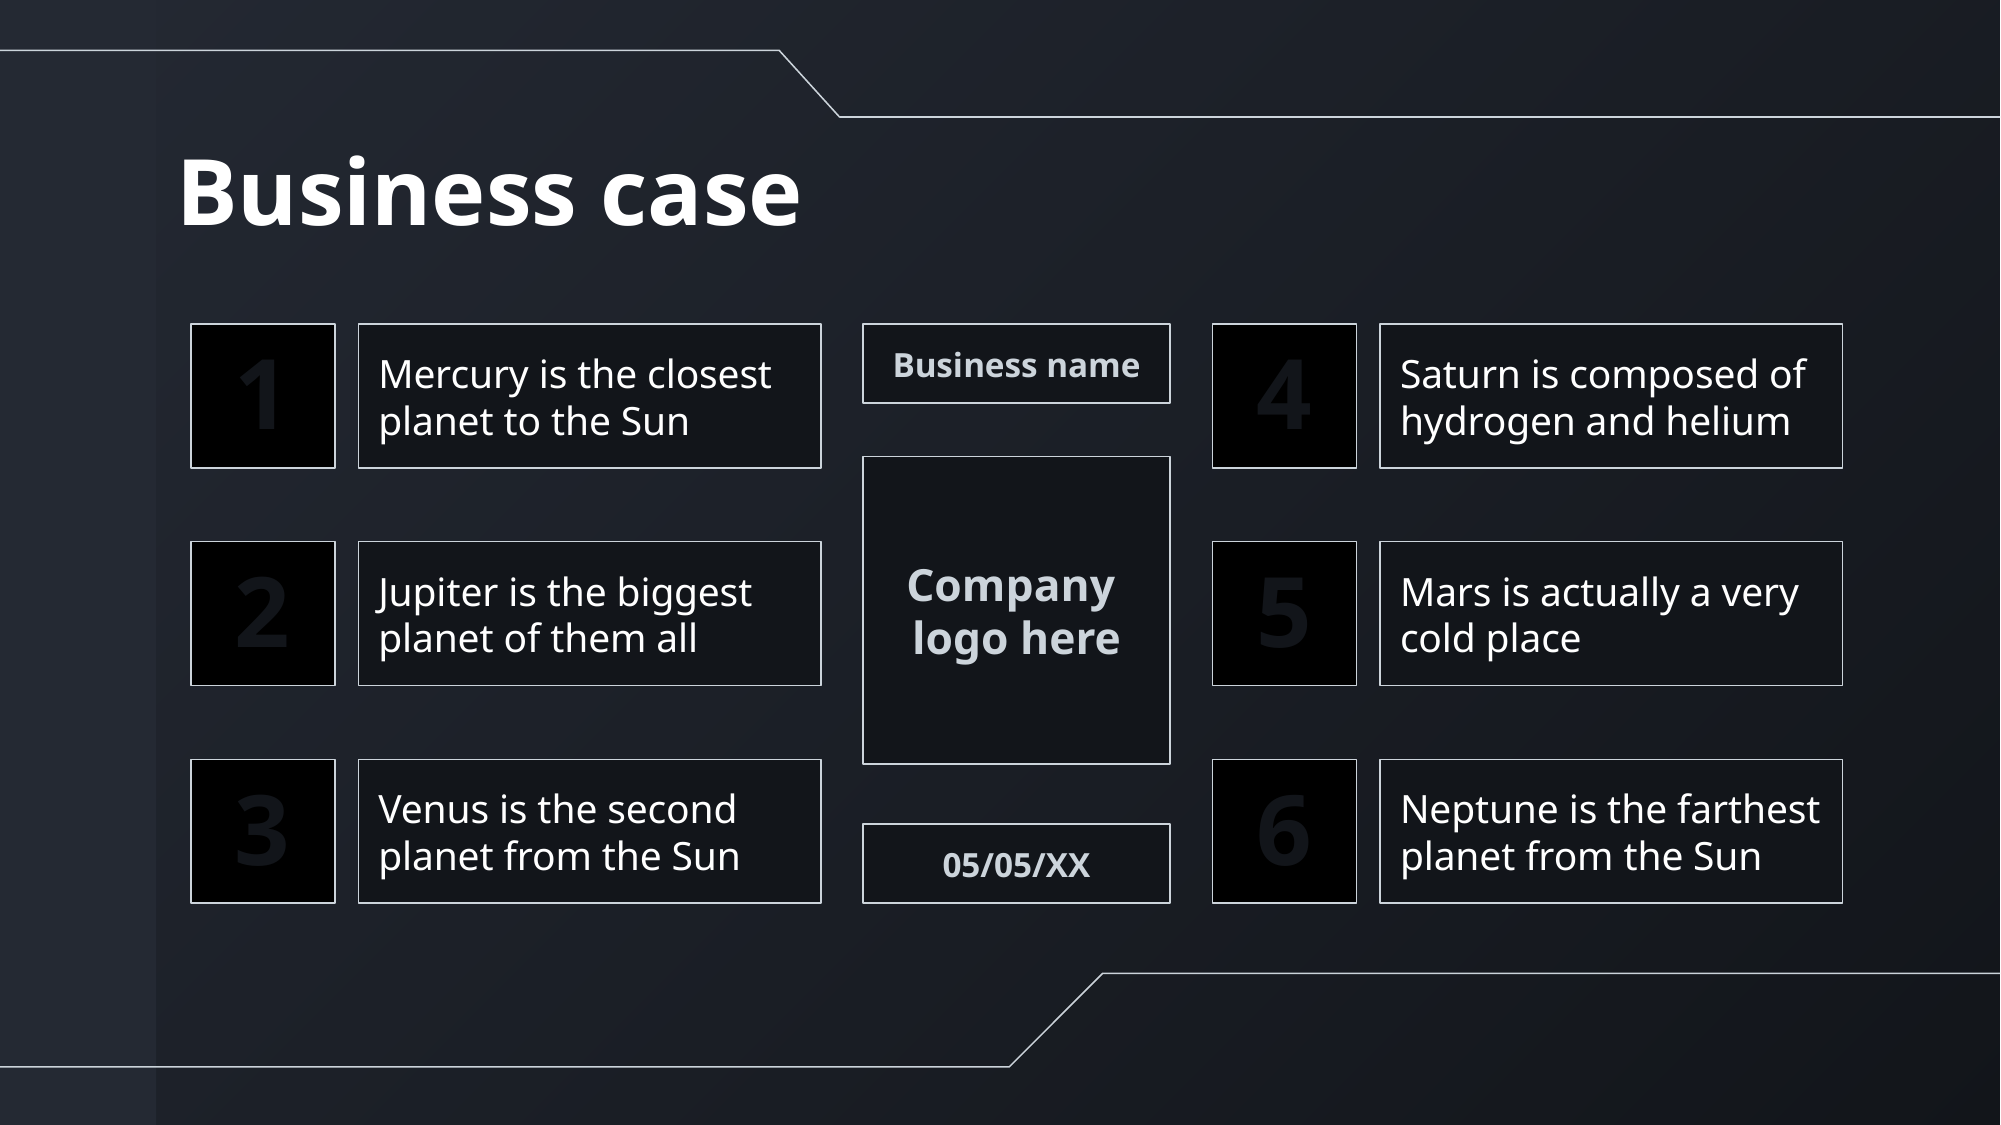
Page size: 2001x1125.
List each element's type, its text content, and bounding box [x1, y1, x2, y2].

text_box Business name [862, 324, 1171, 404]
title Business case [156, 113, 1844, 241]
text_box 3 [190, 759, 335, 904]
text_box Jupiter is the biggest planet of them all [358, 541, 821, 686]
text_box Neptune is the farthest planet from the Sun [1380, 759, 1843, 904]
text_box Saturn is composed of hydrogen and helium [1380, 324, 1843, 469]
text_box 4 [1212, 324, 1357, 469]
text_box Company logo here [862, 456, 1171, 764]
text_box Mars is actually a very cold place [1380, 541, 1843, 686]
text_box Mercury is the closest planet to the Sun [358, 324, 821, 469]
text_box 6 [1212, 759, 1357, 904]
text_box 05/05/XX [862, 824, 1171, 904]
text_box Venus is the second planet from the Sun [358, 759, 821, 904]
text_box 2 [190, 541, 335, 686]
text_box 1 [190, 324, 335, 469]
text_box 5 [1212, 541, 1357, 686]
